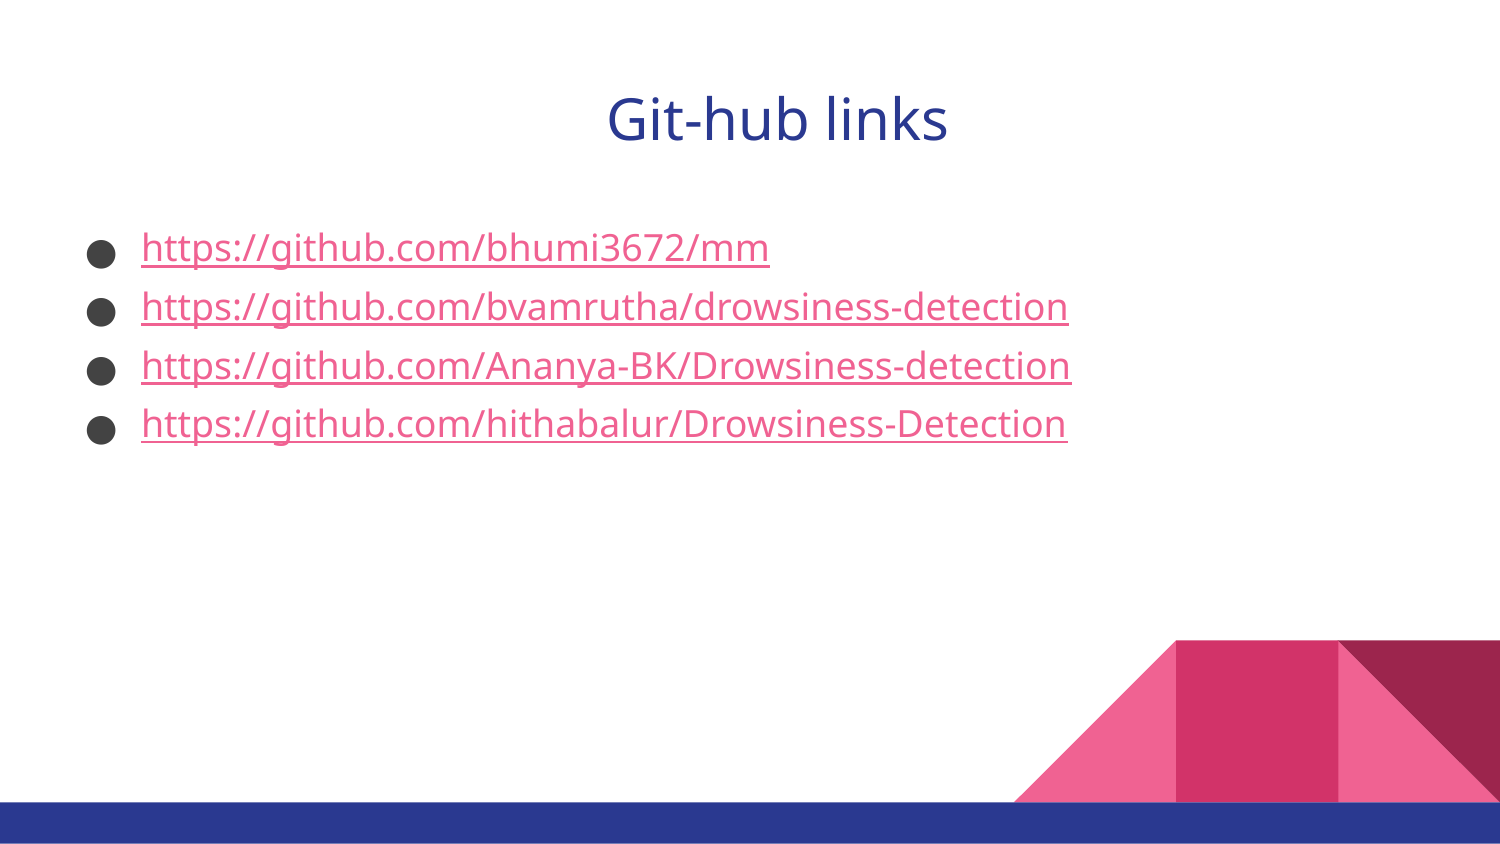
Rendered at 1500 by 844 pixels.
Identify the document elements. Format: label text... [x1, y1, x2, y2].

list https://github.com/bhumi3672/mm https://github.com/bvamrutha/drowsiness-detection https://github.com/Ananya-BK/Drowsiness-detection https://github.com/hithabalur/Drowsiness-Detection [51, 201, 1449, 750]
title Git-hub links [51, 67, 1449, 167]
